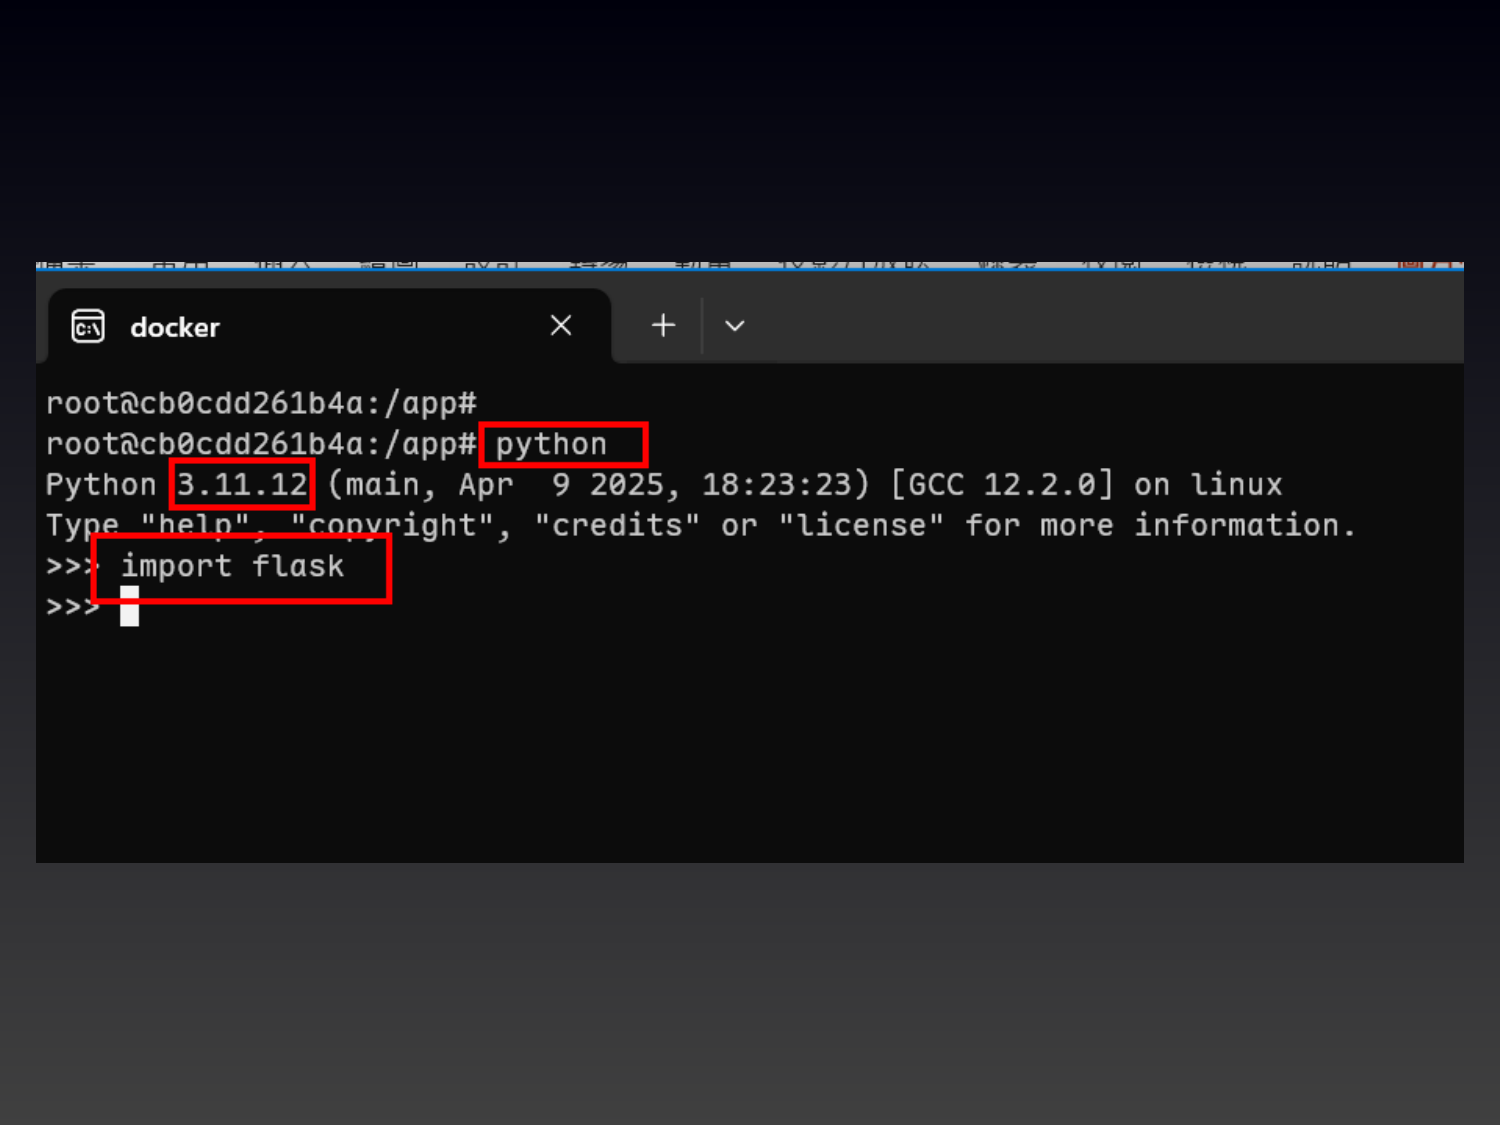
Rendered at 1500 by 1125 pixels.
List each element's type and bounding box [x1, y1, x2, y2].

picture [36, 262, 1464, 863]
